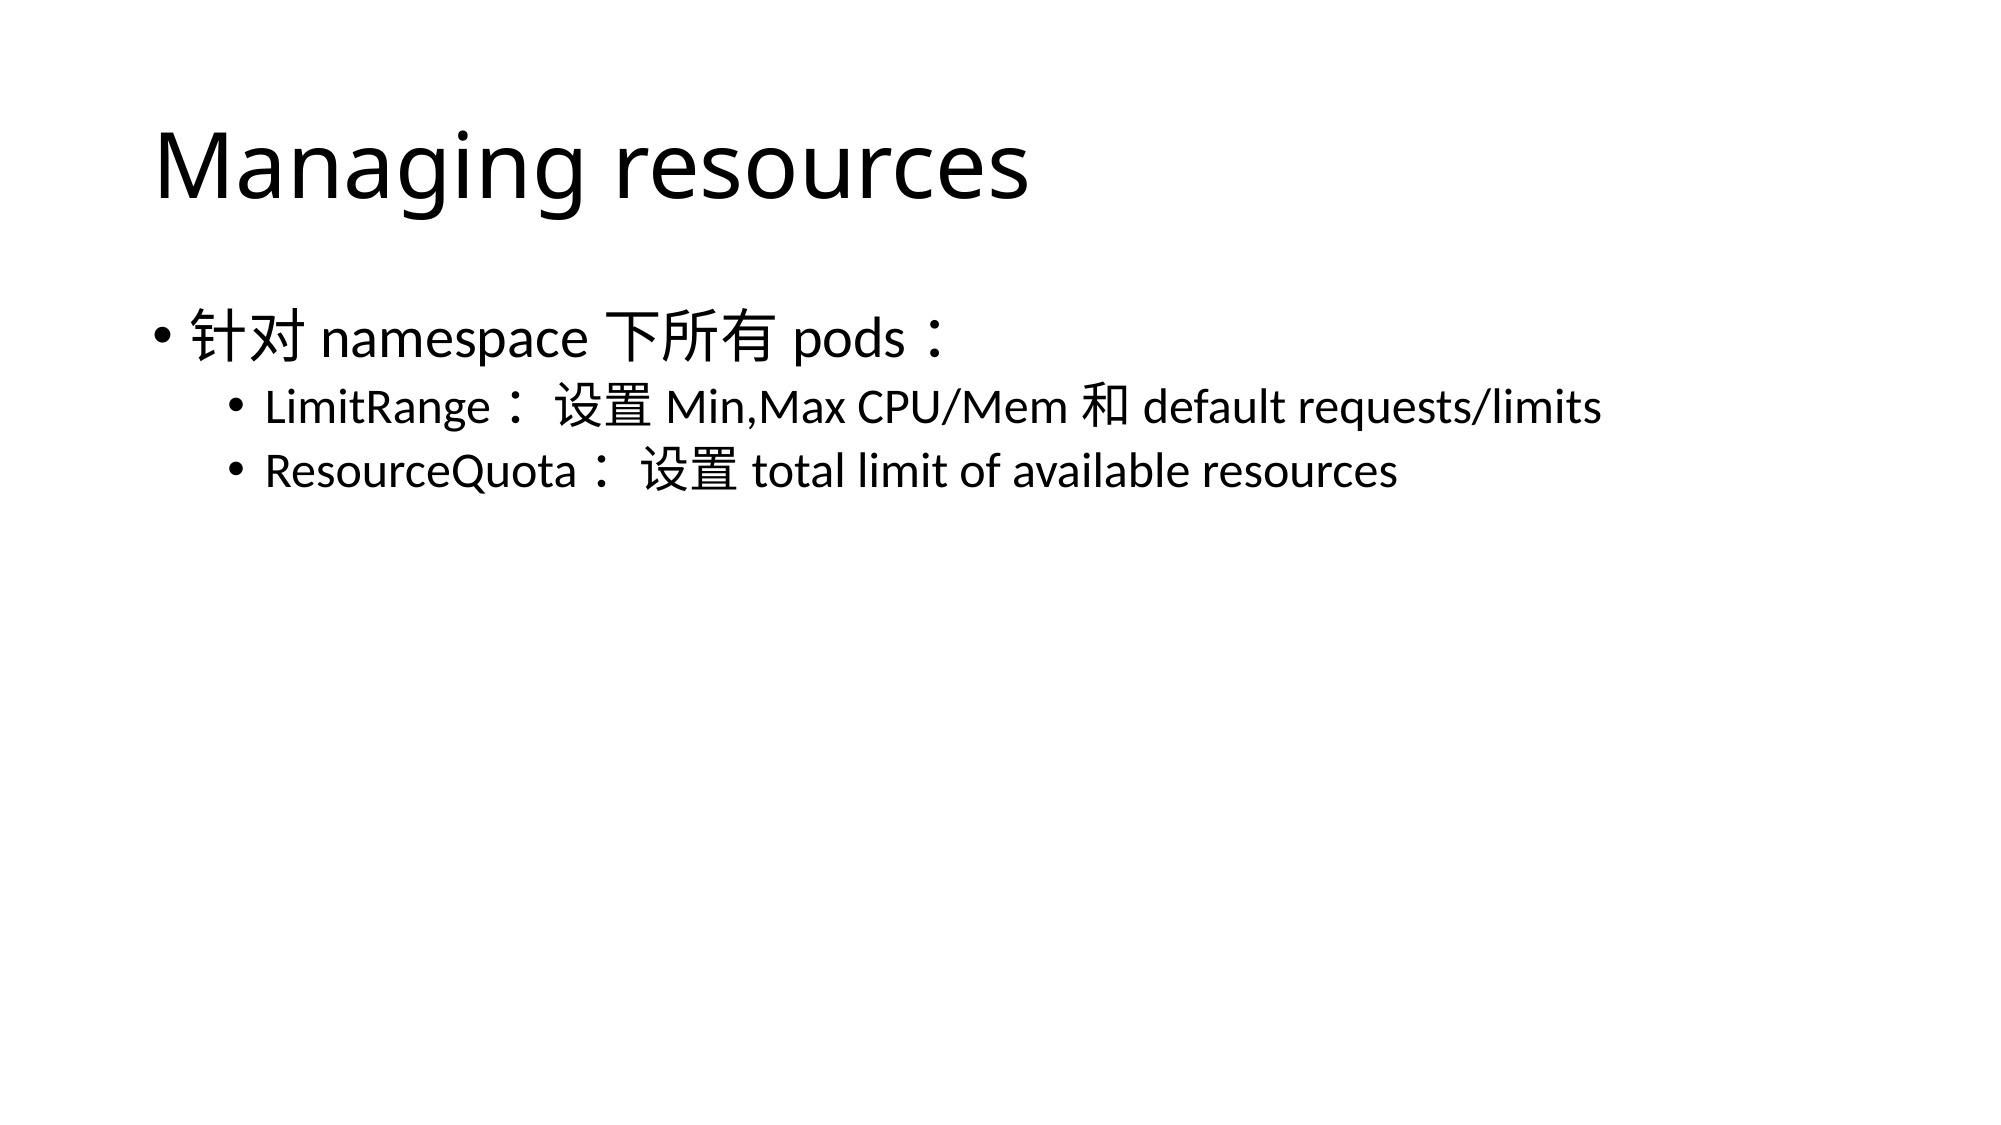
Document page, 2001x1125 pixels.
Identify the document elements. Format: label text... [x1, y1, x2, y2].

list 针对namespace下所有pods： LimitRange：设置Min,Max CPU/Mem和default requests/limits ResourceQuota：设置total limit of available resources [137, 299, 1863, 1014]
title Managing resources [137, 59, 1863, 278]
